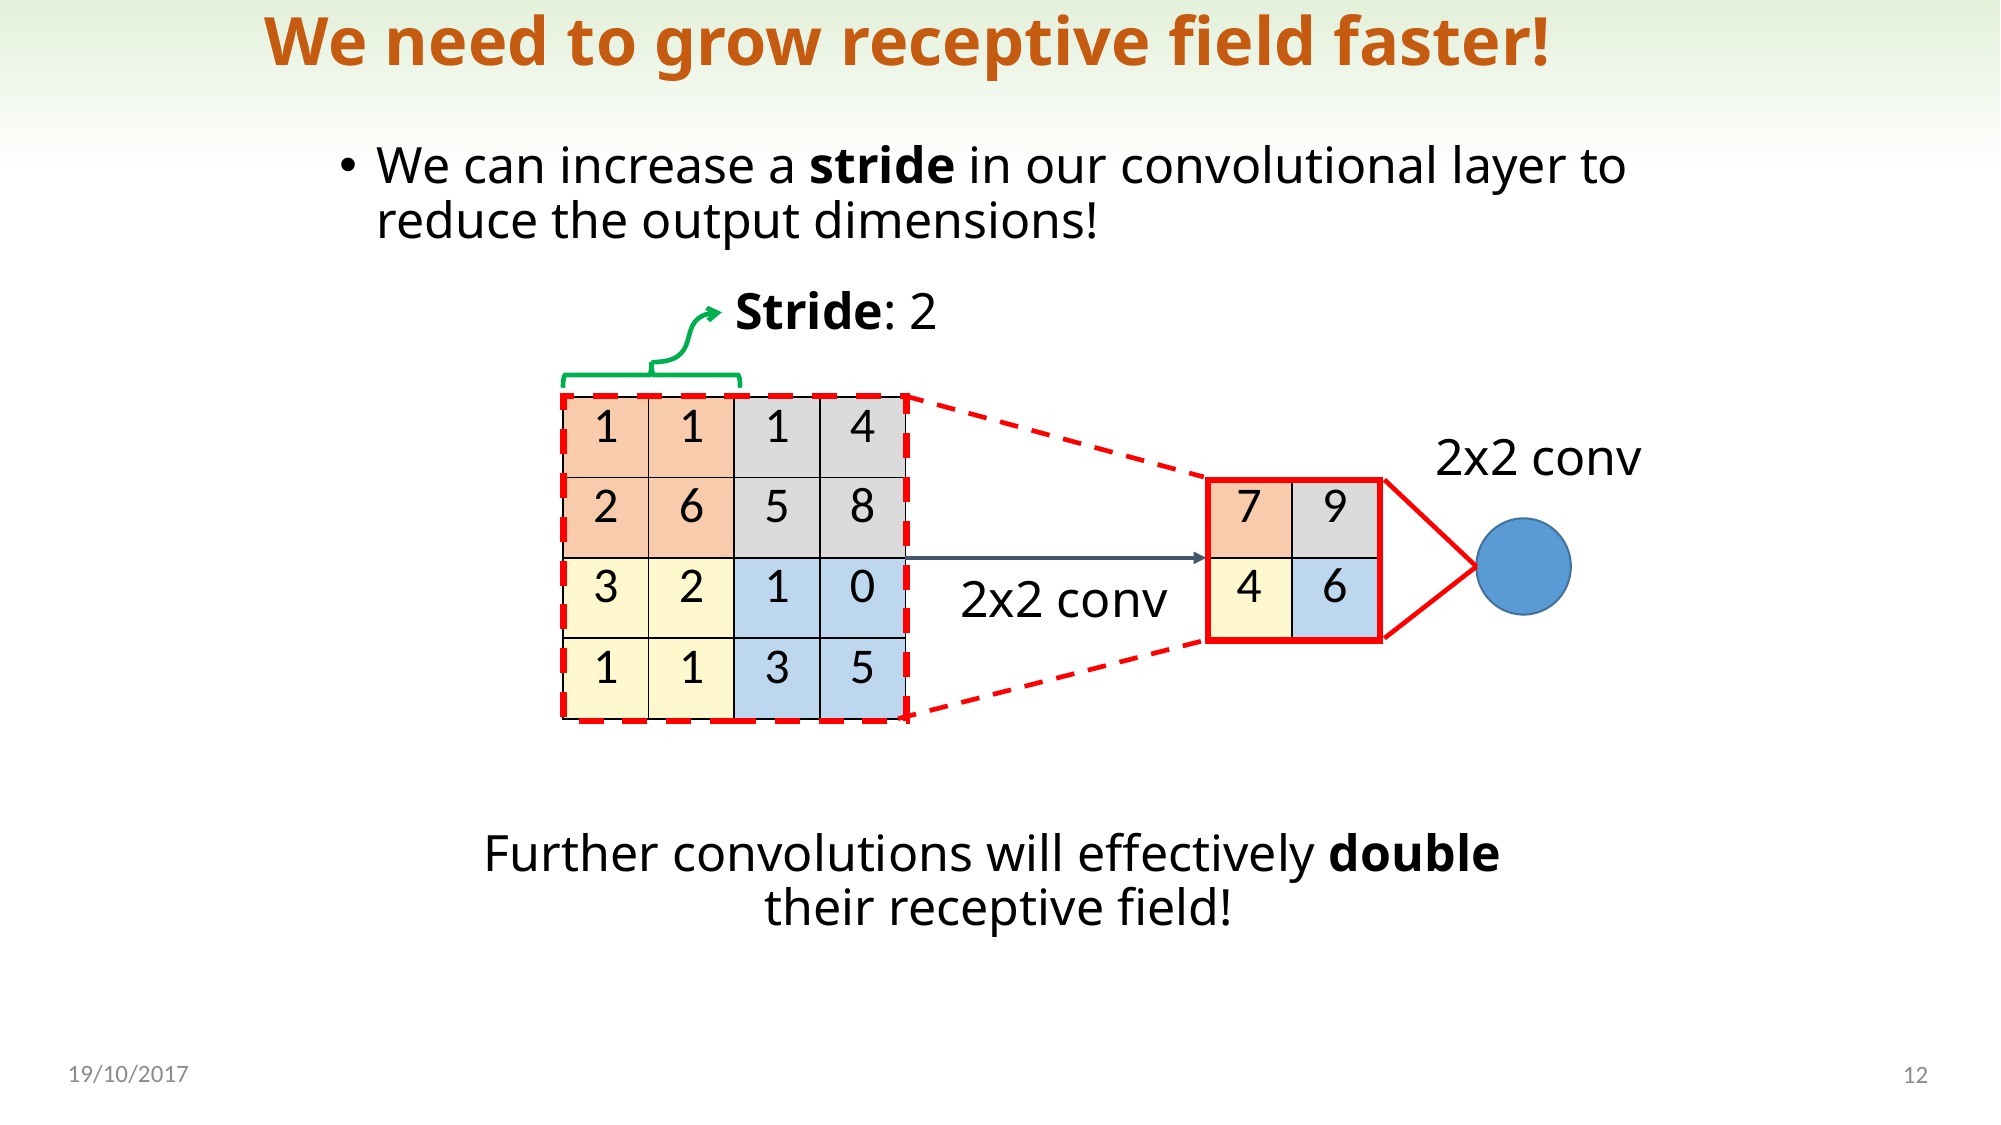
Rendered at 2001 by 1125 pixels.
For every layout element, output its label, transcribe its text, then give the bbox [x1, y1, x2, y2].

text_box [562, 363, 741, 388]
text_box [1207, 479, 1381, 641]
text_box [905, 395, 1204, 477]
text_box [562, 395, 908, 722]
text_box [1384, 566, 1477, 639]
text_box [897, 640, 1204, 719]
slide_number 12 [1493, 1044, 1944, 1104]
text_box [1384, 479, 1477, 566]
list We can increase a stride in our convolutional layer to reduce the output dimensions! Further convolutions will effectively double their receptive field! [324, 132, 1674, 1047]
text_box Stride: 2 [717, 271, 956, 347]
text_box 2x2 conv [1420, 418, 1658, 494]
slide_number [52, 1042, 503, 1103]
text_box 2x2 conv [945, 560, 1183, 635]
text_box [661, 301, 712, 373]
text_box [1477, 517, 1572, 616]
title We need to grow receptive field faster! [249, 0, 1750, 102]
